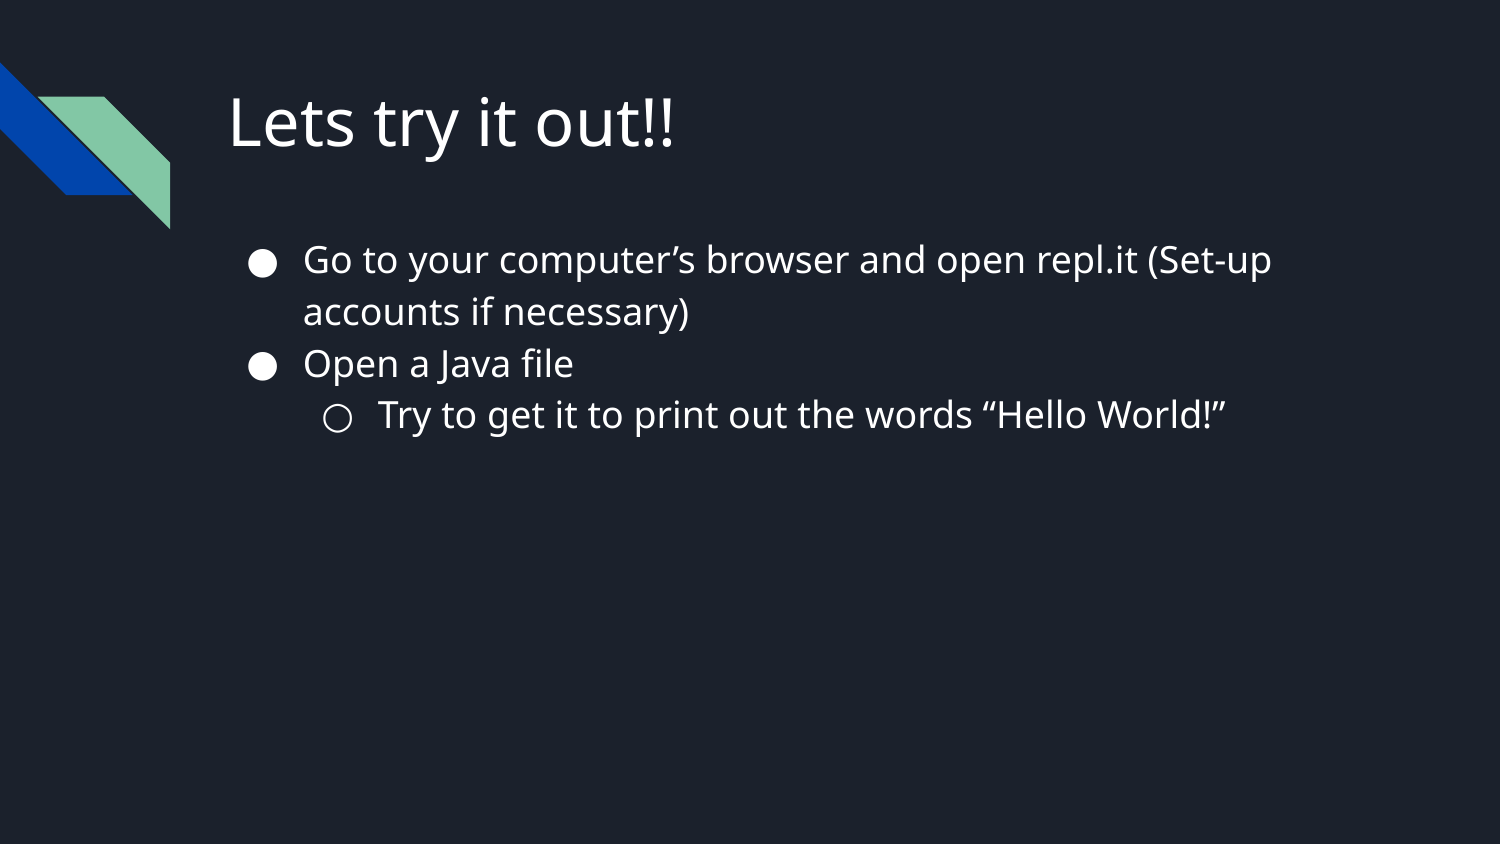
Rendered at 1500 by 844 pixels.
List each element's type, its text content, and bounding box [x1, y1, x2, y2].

title Lets try it out!! [212, 64, 1368, 214]
list Go to your computer’s browser and open repl.it (Set-up accounts if necessary) Open a Java file Try to get it to print out the words “Hello World!” [212, 214, 1425, 693]
